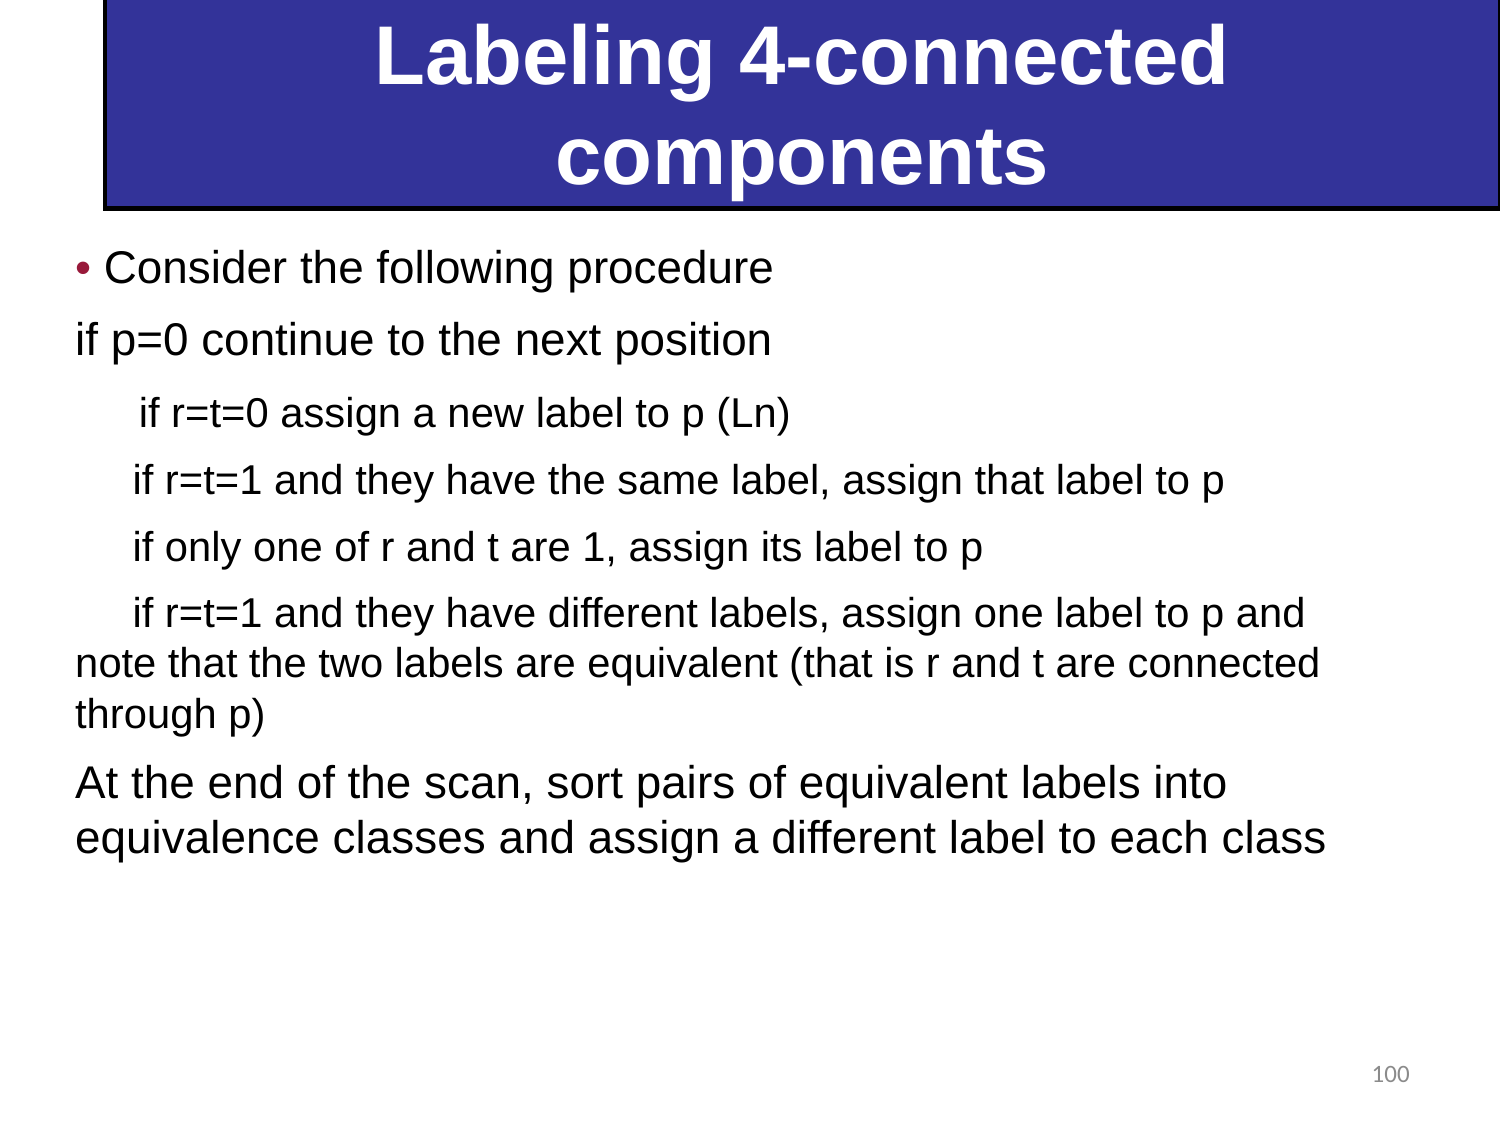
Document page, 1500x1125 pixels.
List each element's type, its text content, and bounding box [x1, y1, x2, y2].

text_box • Consider the following procedure if p=0 continue to the next position if r=t=0 assign a new label to p (Ln) if r=t=1 and they have the same label, assign that label to p if only one of r and t are 1, assign its label to p if r=t=1 and they have different labels, assign one label to p and note that the two labels are equivalent (that is r and t are connected through p) At the end of the scan, sort pairs of equivalent labels into equivalence classes and assign a different label to each class [60, 230, 1411, 1125]
text_box Labeling 4-connected components [104, 0, 1500, 209]
slide_number 100 [1074, 1042, 1425, 1103]
